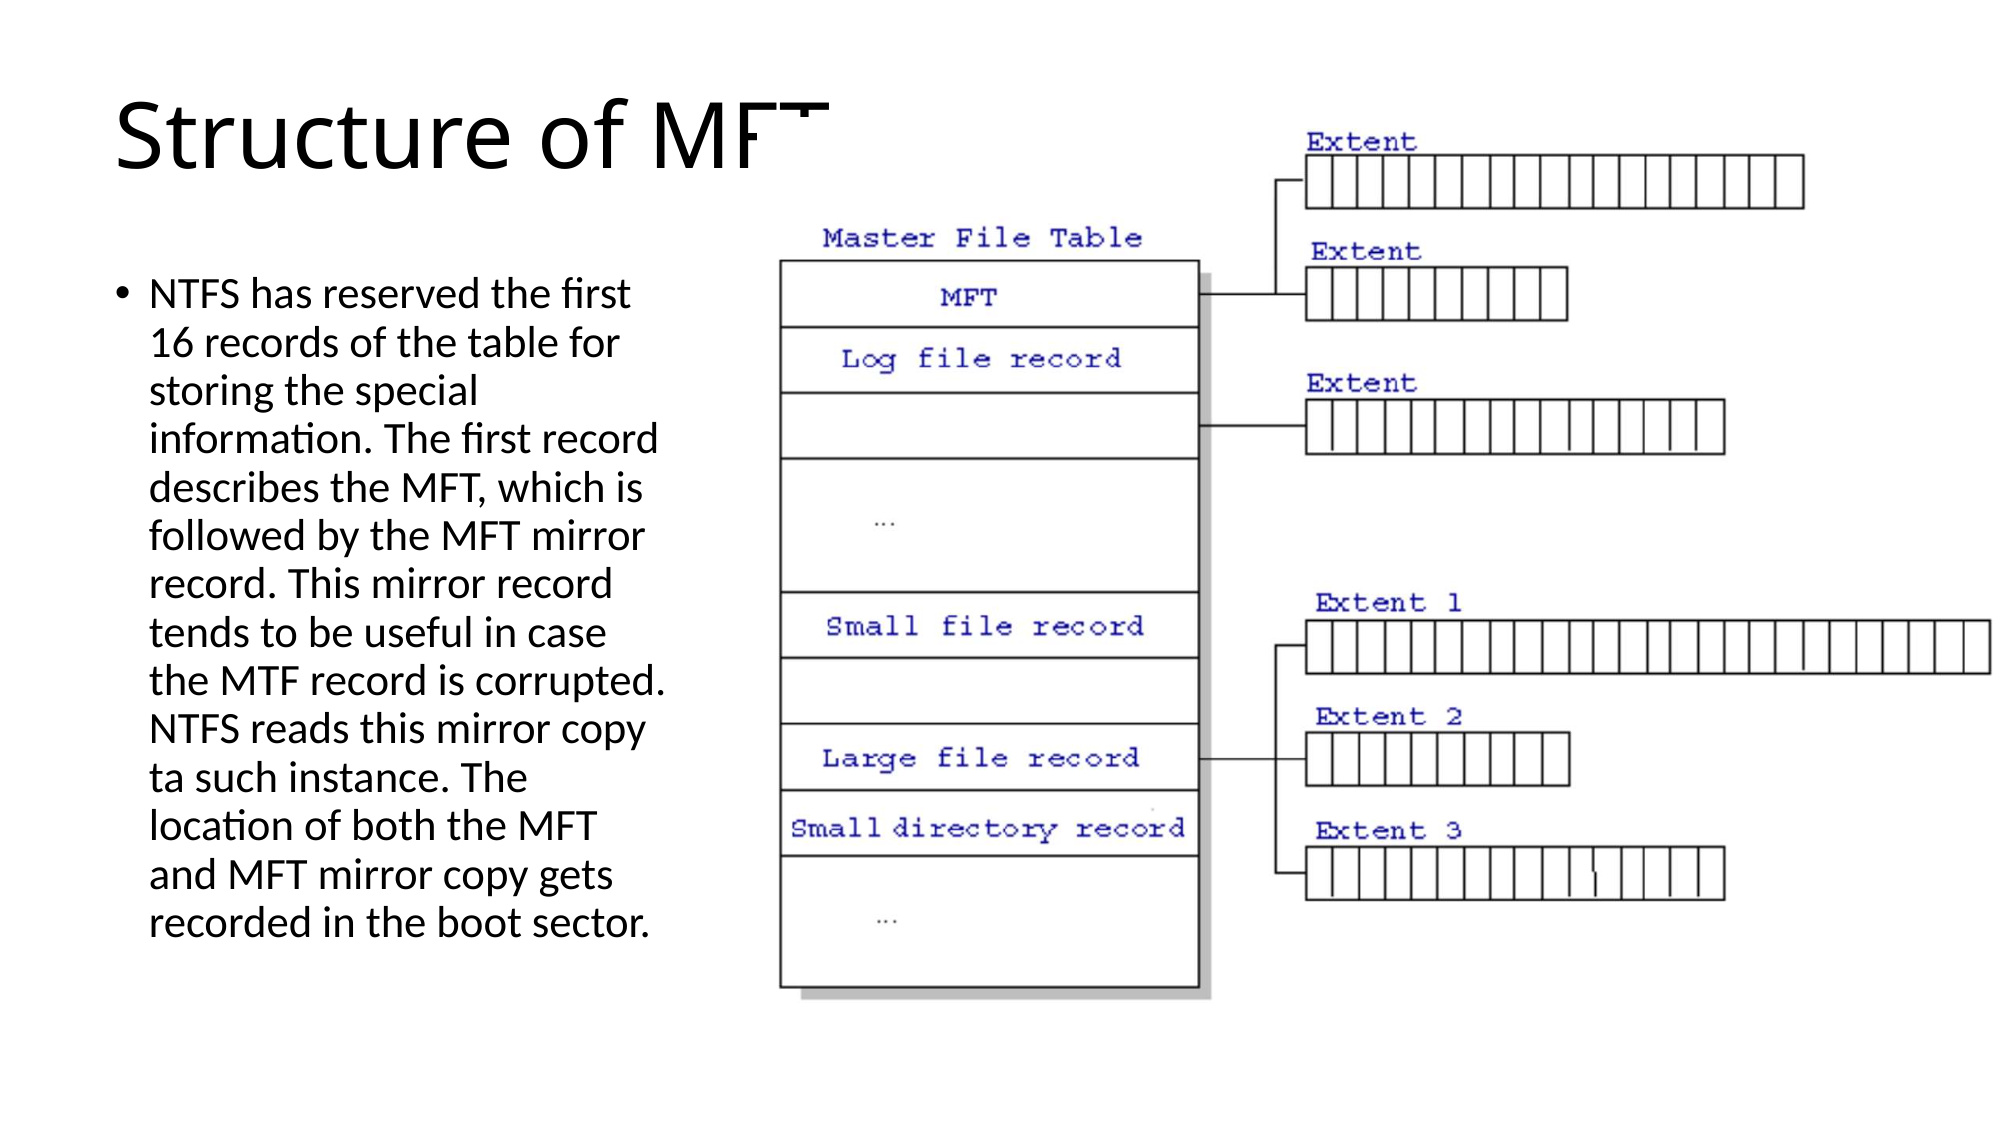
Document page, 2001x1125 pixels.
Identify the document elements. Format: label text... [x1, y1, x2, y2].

title Structure of MFT [99, 45, 1900, 233]
picture [757, 117, 2000, 1008]
list NTFS has reserved the first 16 records of the table for storing the special information. The first record describes the MFT, which is followed by the MFT mirror record. This mirror record tends to be useful in case the MTF record is corrupted. NTFS reads this mirror copy ta such instance. The location of both the MFT and MFT mirror copy gets recorded in the boot sector. [99, 262, 683, 1007]
